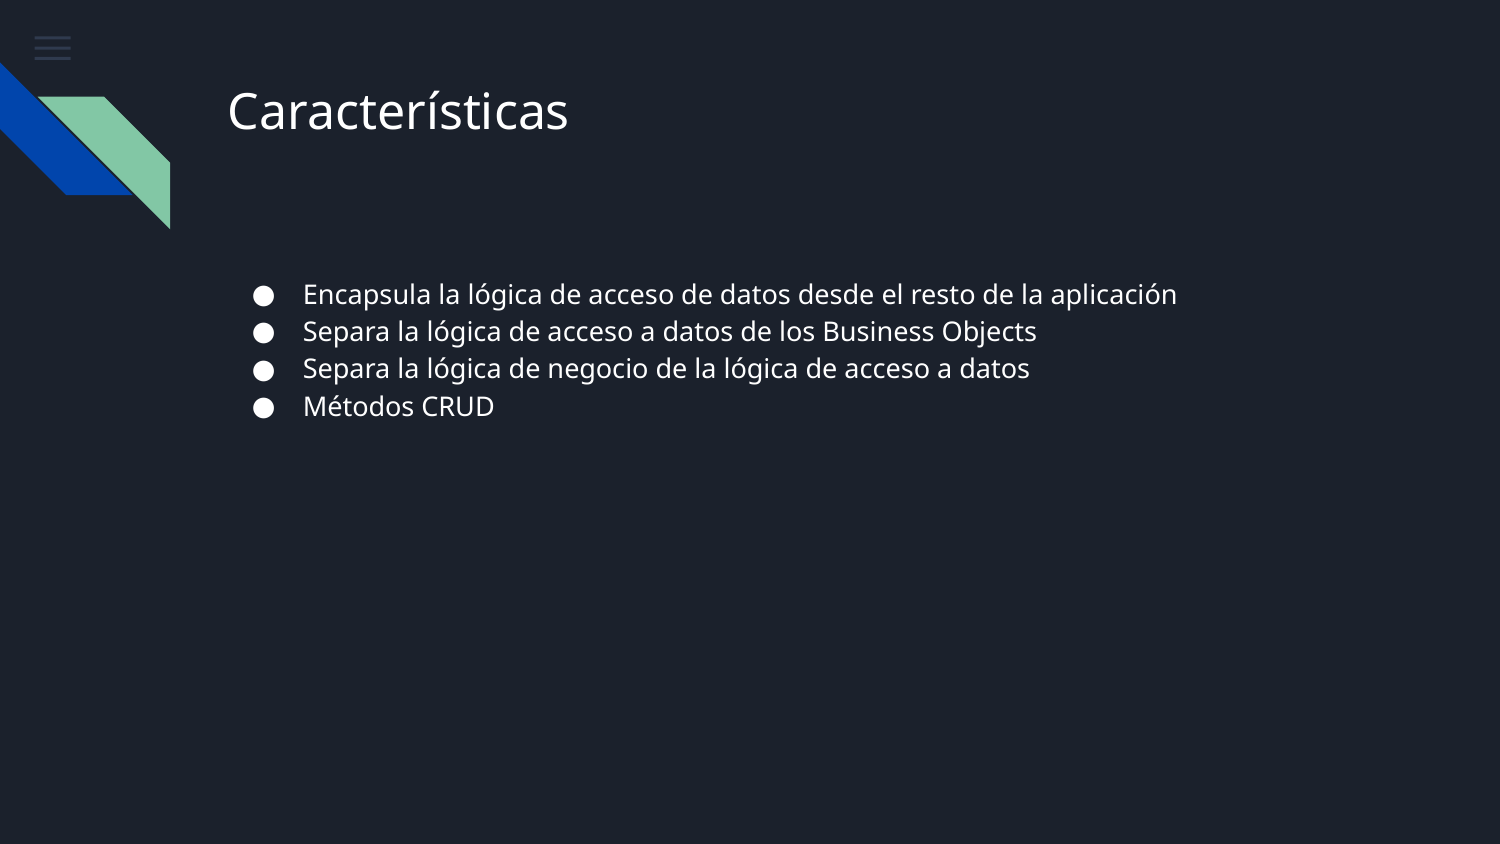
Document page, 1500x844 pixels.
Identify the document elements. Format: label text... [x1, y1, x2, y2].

list Encapsula la lógica de acceso de datos desde el resto de la aplicación Separa la lógica de acceso a datos de los Business Objects Separa la lógica de negocio de la lógica de acceso a datos Métodos CRUD [212, 257, 1368, 735]
title Características [212, 64, 1368, 215]
